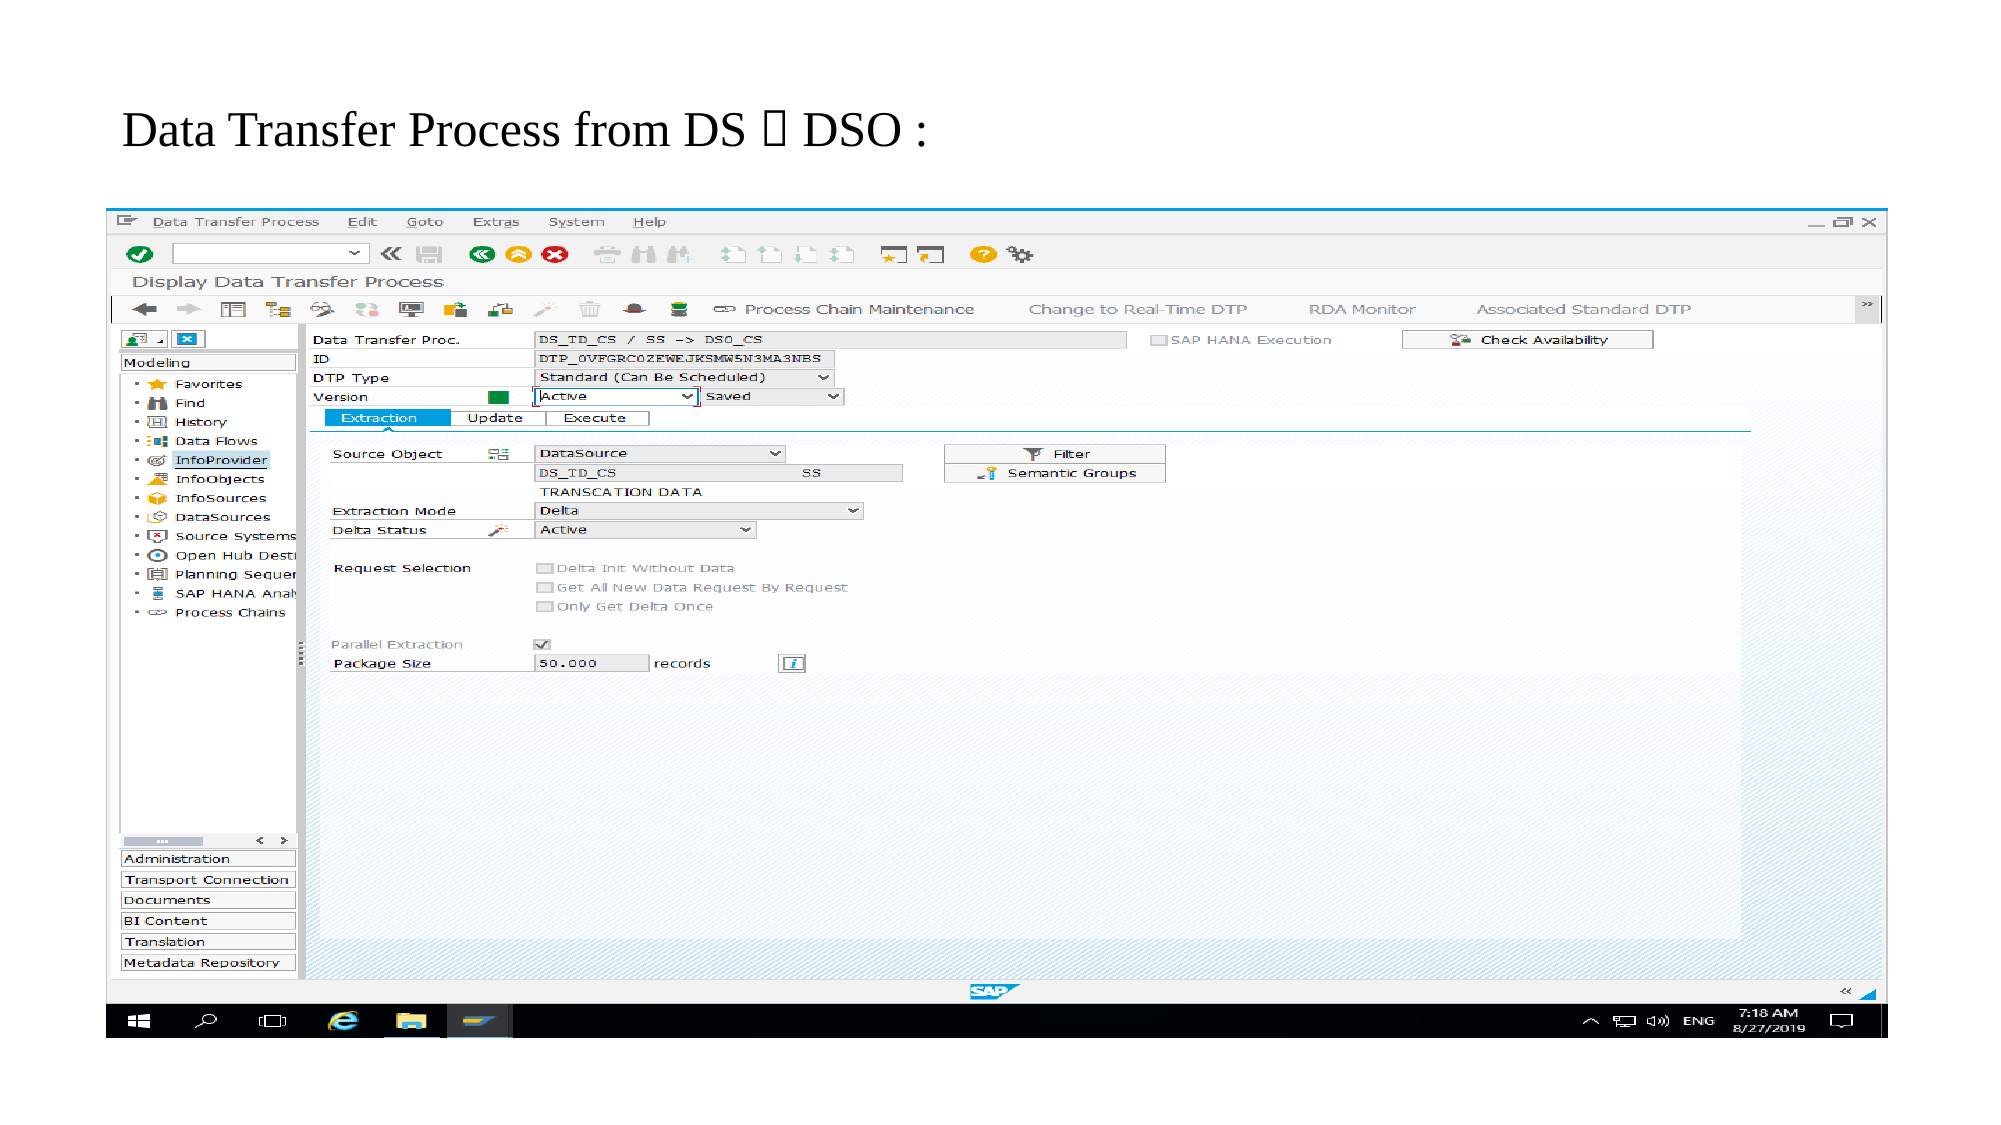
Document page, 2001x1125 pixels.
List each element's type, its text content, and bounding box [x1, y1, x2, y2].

picture [106, 212, 1888, 1038]
text_box Data Transfer Process from DS  DSO : [107, 89, 1847, 164]
